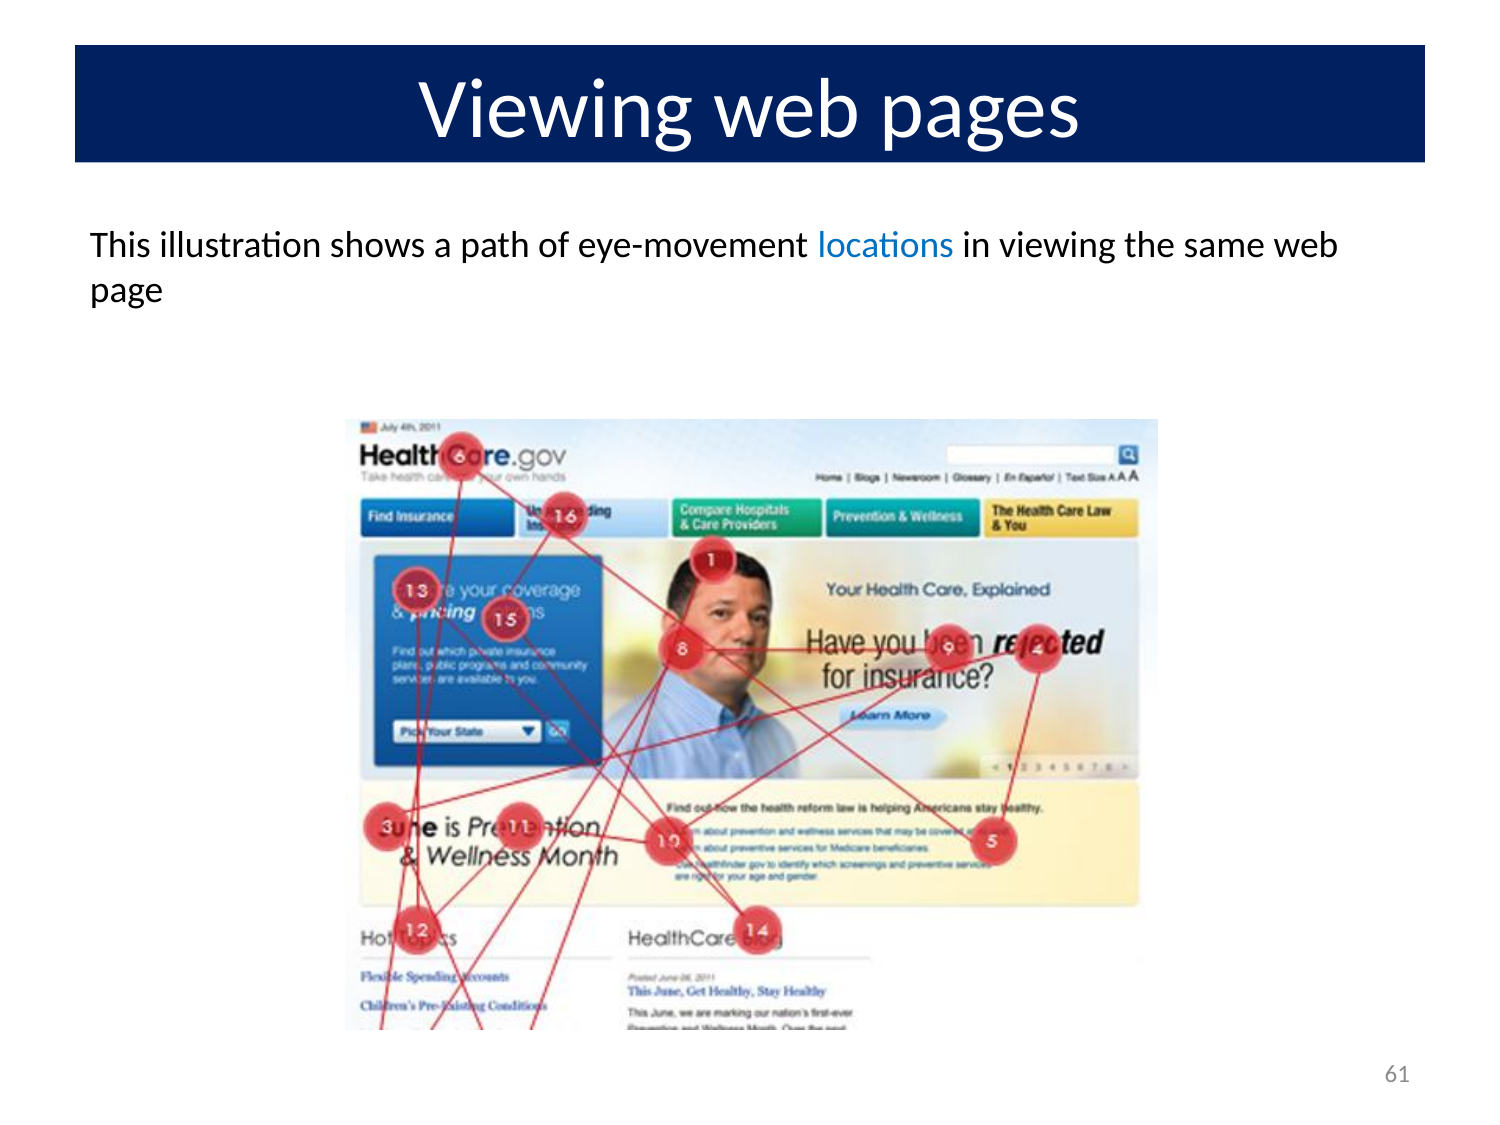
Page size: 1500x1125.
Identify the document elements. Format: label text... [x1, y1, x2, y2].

slide_number 61 [1074, 1042, 1425, 1103]
title Viewing web pages [75, 45, 1425, 163]
picture [344, 419, 1158, 1030]
text_box This illustration shows a path of eye-movement locations in viewing the same web page [74, 212, 1425, 363]
